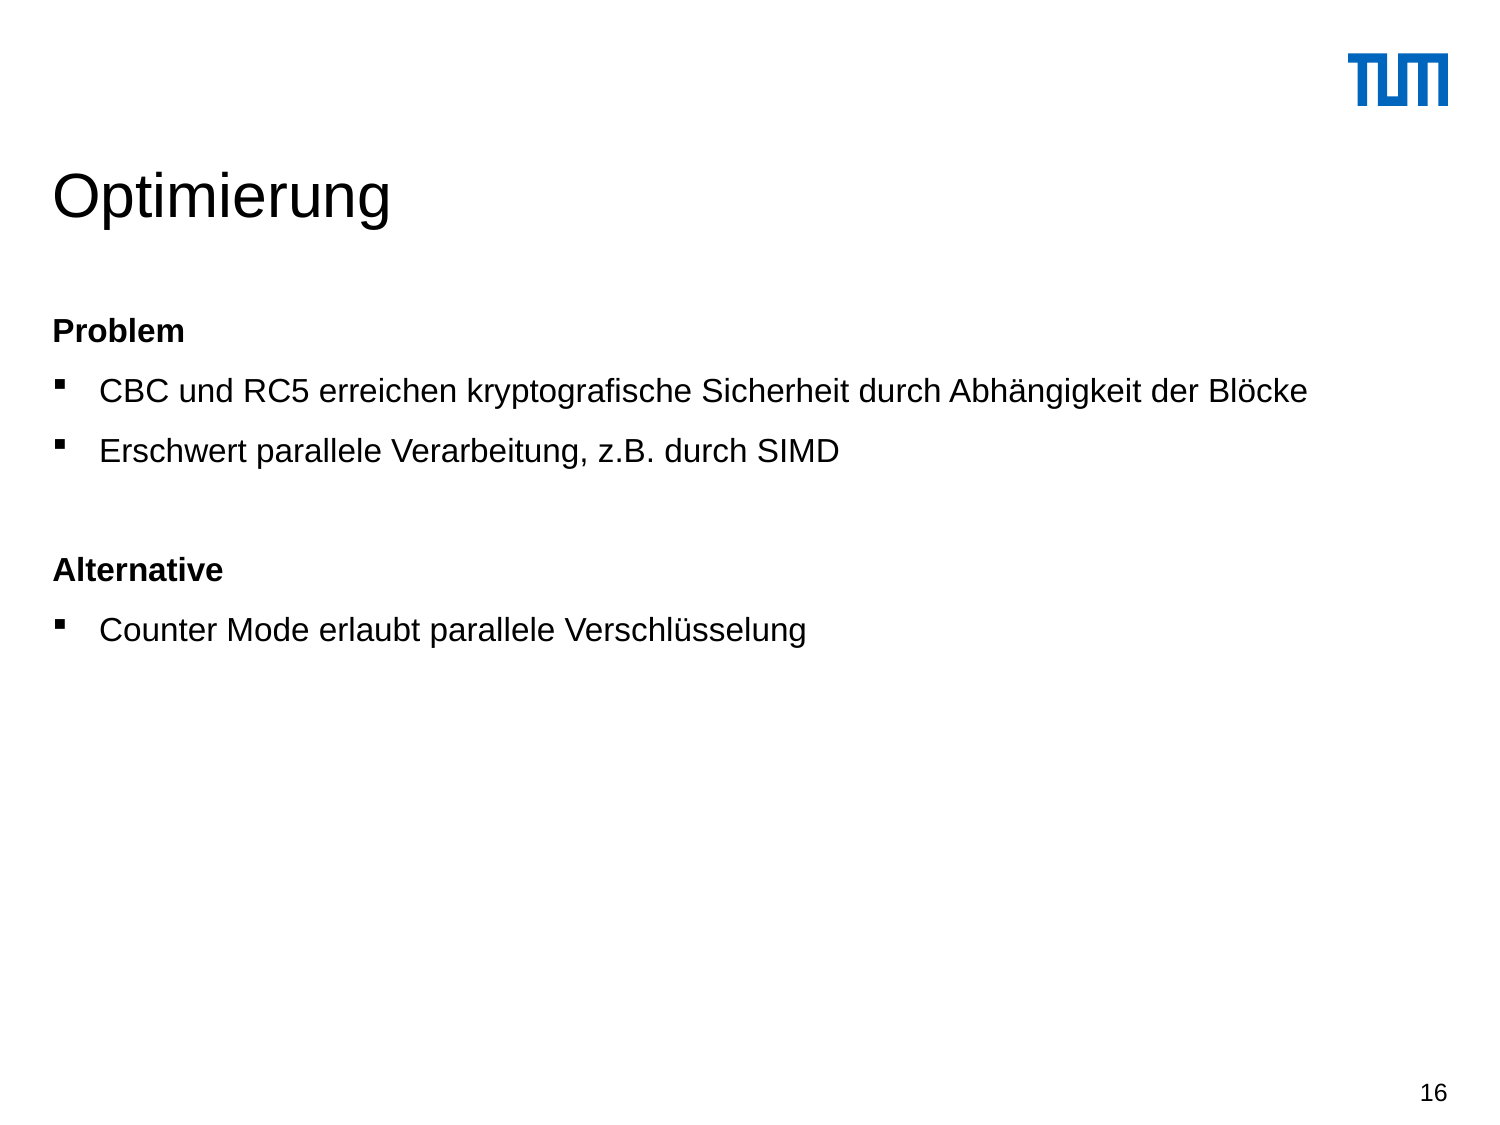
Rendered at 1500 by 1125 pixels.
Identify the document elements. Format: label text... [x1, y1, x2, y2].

slide_number 16 [1111, 1061, 1448, 1122]
title Optimierung [52, 162, 1449, 231]
list Problem CBC und RC5 erreichen kryptografische Sicherheit durch Abhängigkeit der Blöcke Erschwert parallele Verarbeitung, z.B. durch SIMD Alternative Counter Mode erlaubt parallele Verschlüsselung [52, 288, 1449, 1061]
